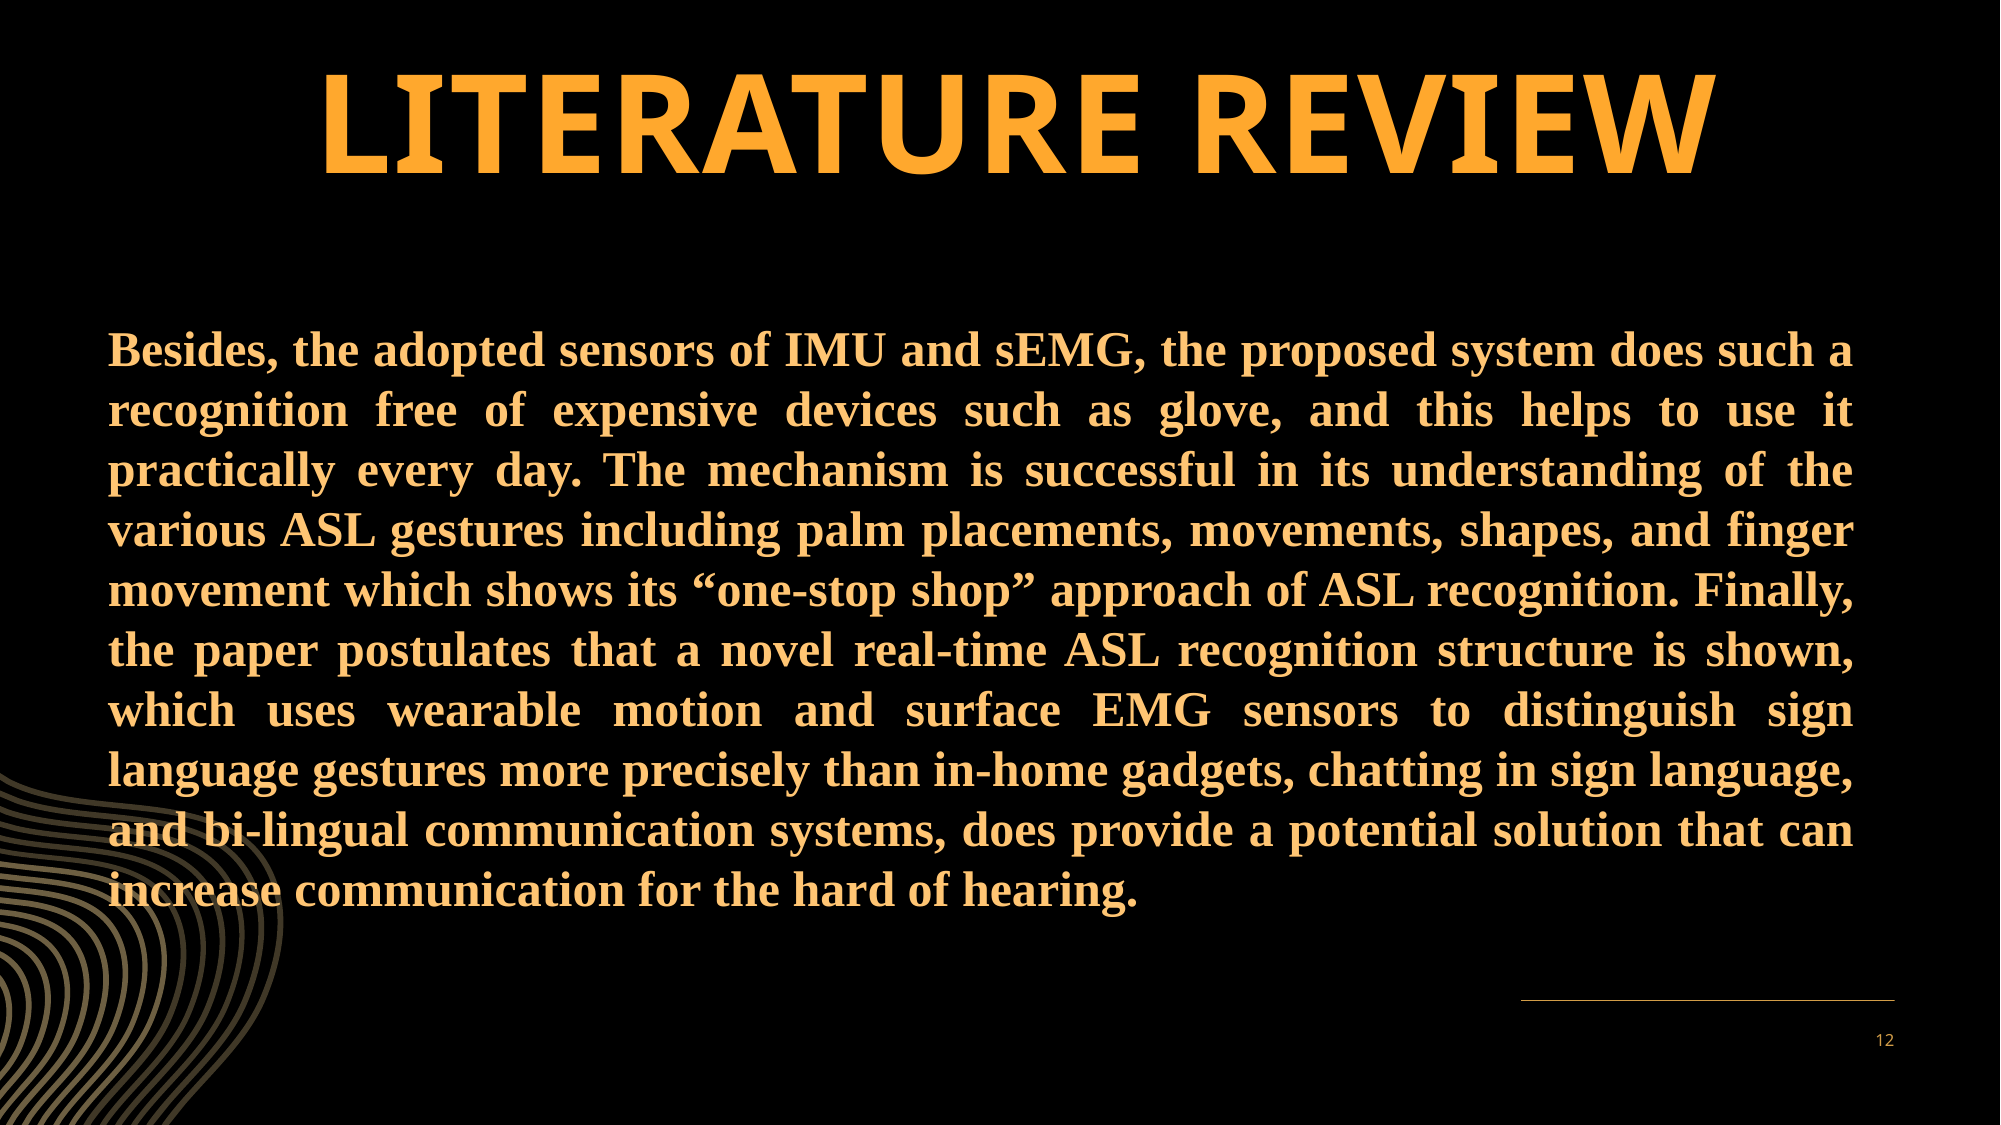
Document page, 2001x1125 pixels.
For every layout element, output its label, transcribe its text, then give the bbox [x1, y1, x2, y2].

text_box Besides, the adopted sensors of IMU and sEMG, the proposed system does such a recognition free of expensive devices such as glove, and this helps to use it practically every day. The mechanism is successful in its understanding of the various ASL gestures including palm placements, movements, shapes, and finger movement which shows its “one-stop shop” approach of ASL recognition. Finally, the paper postulates that a novel real-time ASL recognition structure is shown, which uses wearable motion and surface EMG sensors to distinguish sign language gestures more precisely than in-home gadgets, chatting in sign language, and bi-lingual communication systems, does provide a potential solution that can increase communication for the hard of hearing. [93, 309, 1870, 925]
slide_number 12 [1845, 1001, 1895, 1082]
title Literature review [221, 67, 1811, 212]
